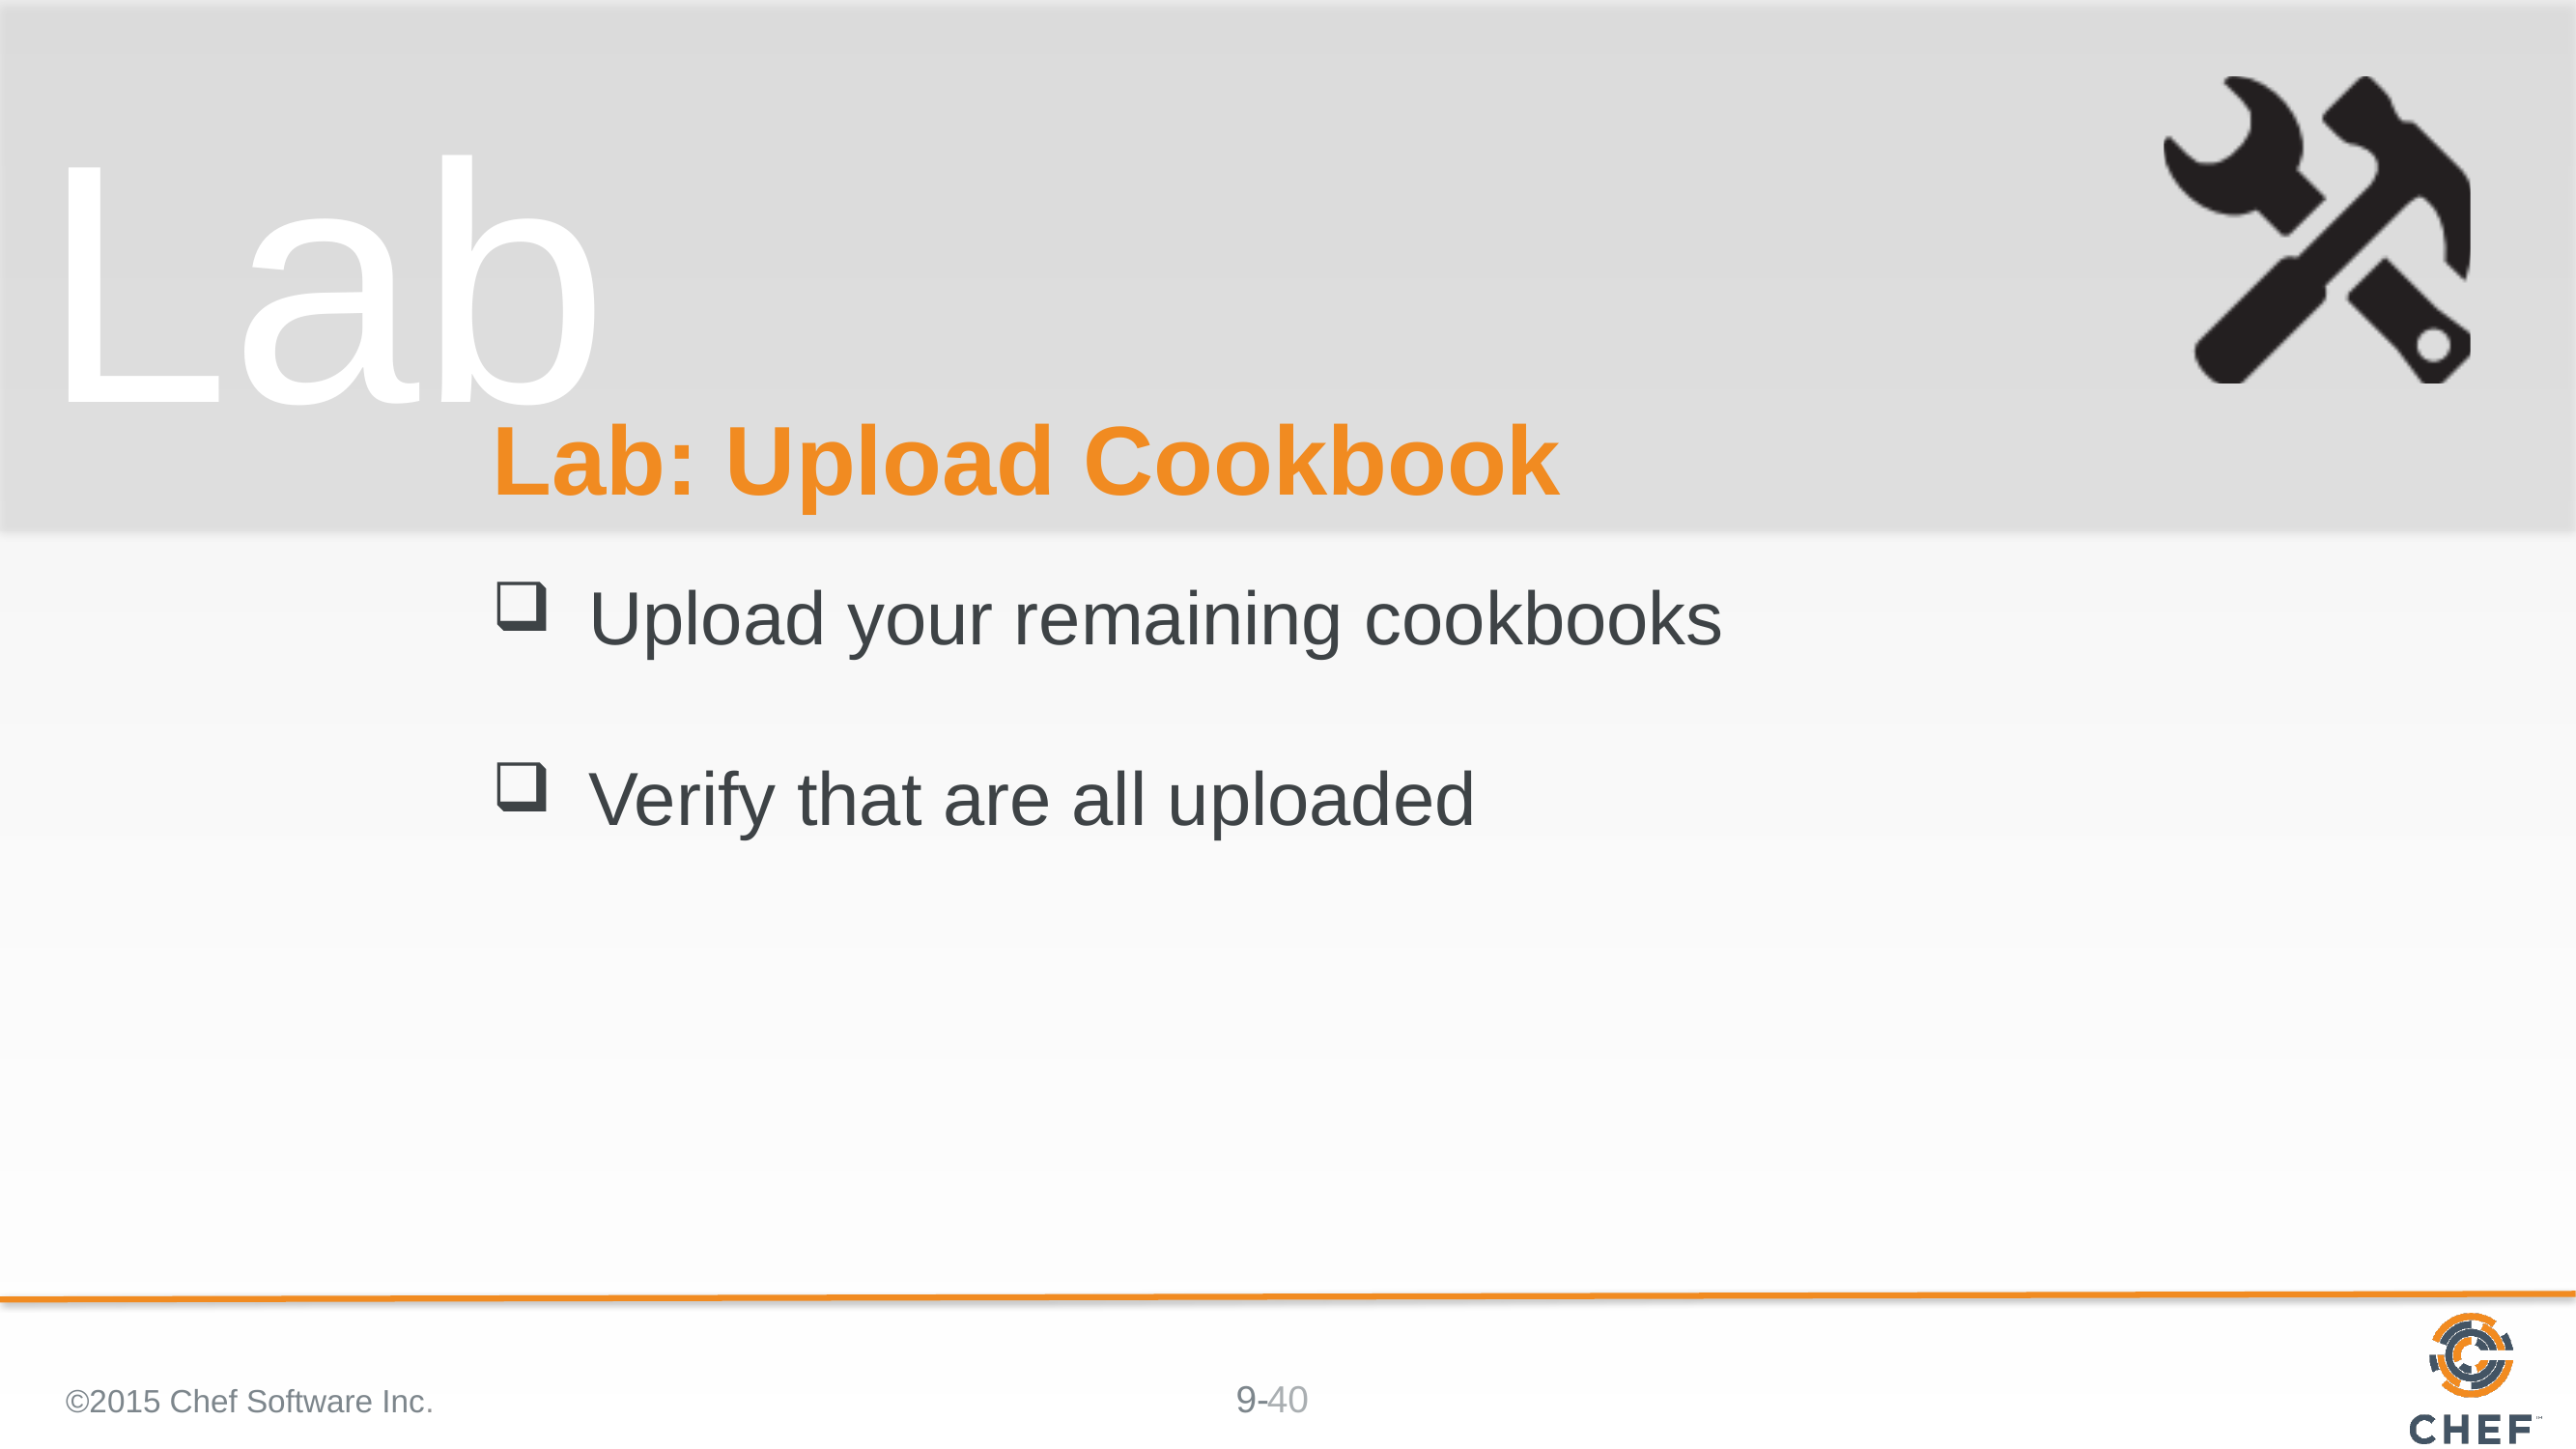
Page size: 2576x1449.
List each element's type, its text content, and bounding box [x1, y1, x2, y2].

footer ©2015 Chef Software Inc. [51, 1359, 952, 1440]
slide_number 40 [998, 1359, 1578, 1437]
subtitle Upload your remaining cookbooks Verify that are all uploaded [477, 555, 2217, 1087]
title Lab: Upload Cookbook [477, 395, 2217, 531]
picture [2399, 1297, 2550, 1449]
